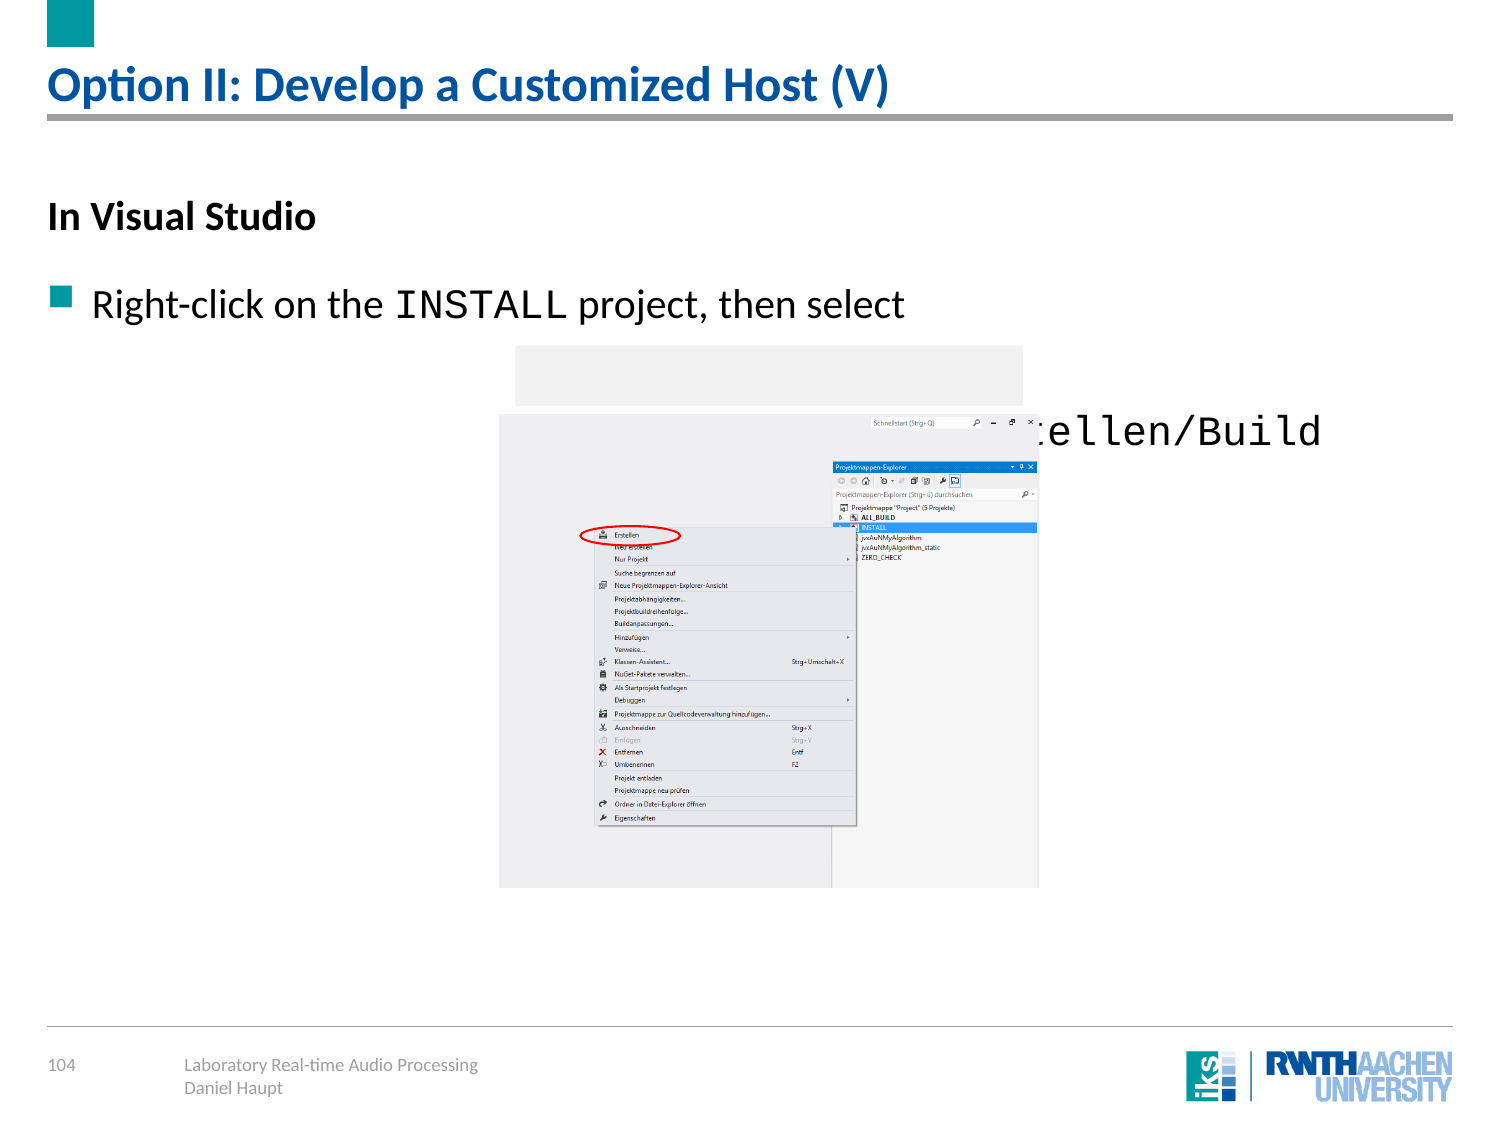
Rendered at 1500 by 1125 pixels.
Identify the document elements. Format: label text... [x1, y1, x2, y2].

picture [498, 414, 1040, 888]
picture [1171, 1026, 1467, 1125]
list In Visual Studio [47, 188, 1453, 231]
title Option II: Develop a Customized Host (V) [47, 46, 1453, 113]
list Right-click on the INSTALL project, then select Erstellen/Build [47, 276, 1453, 801]
